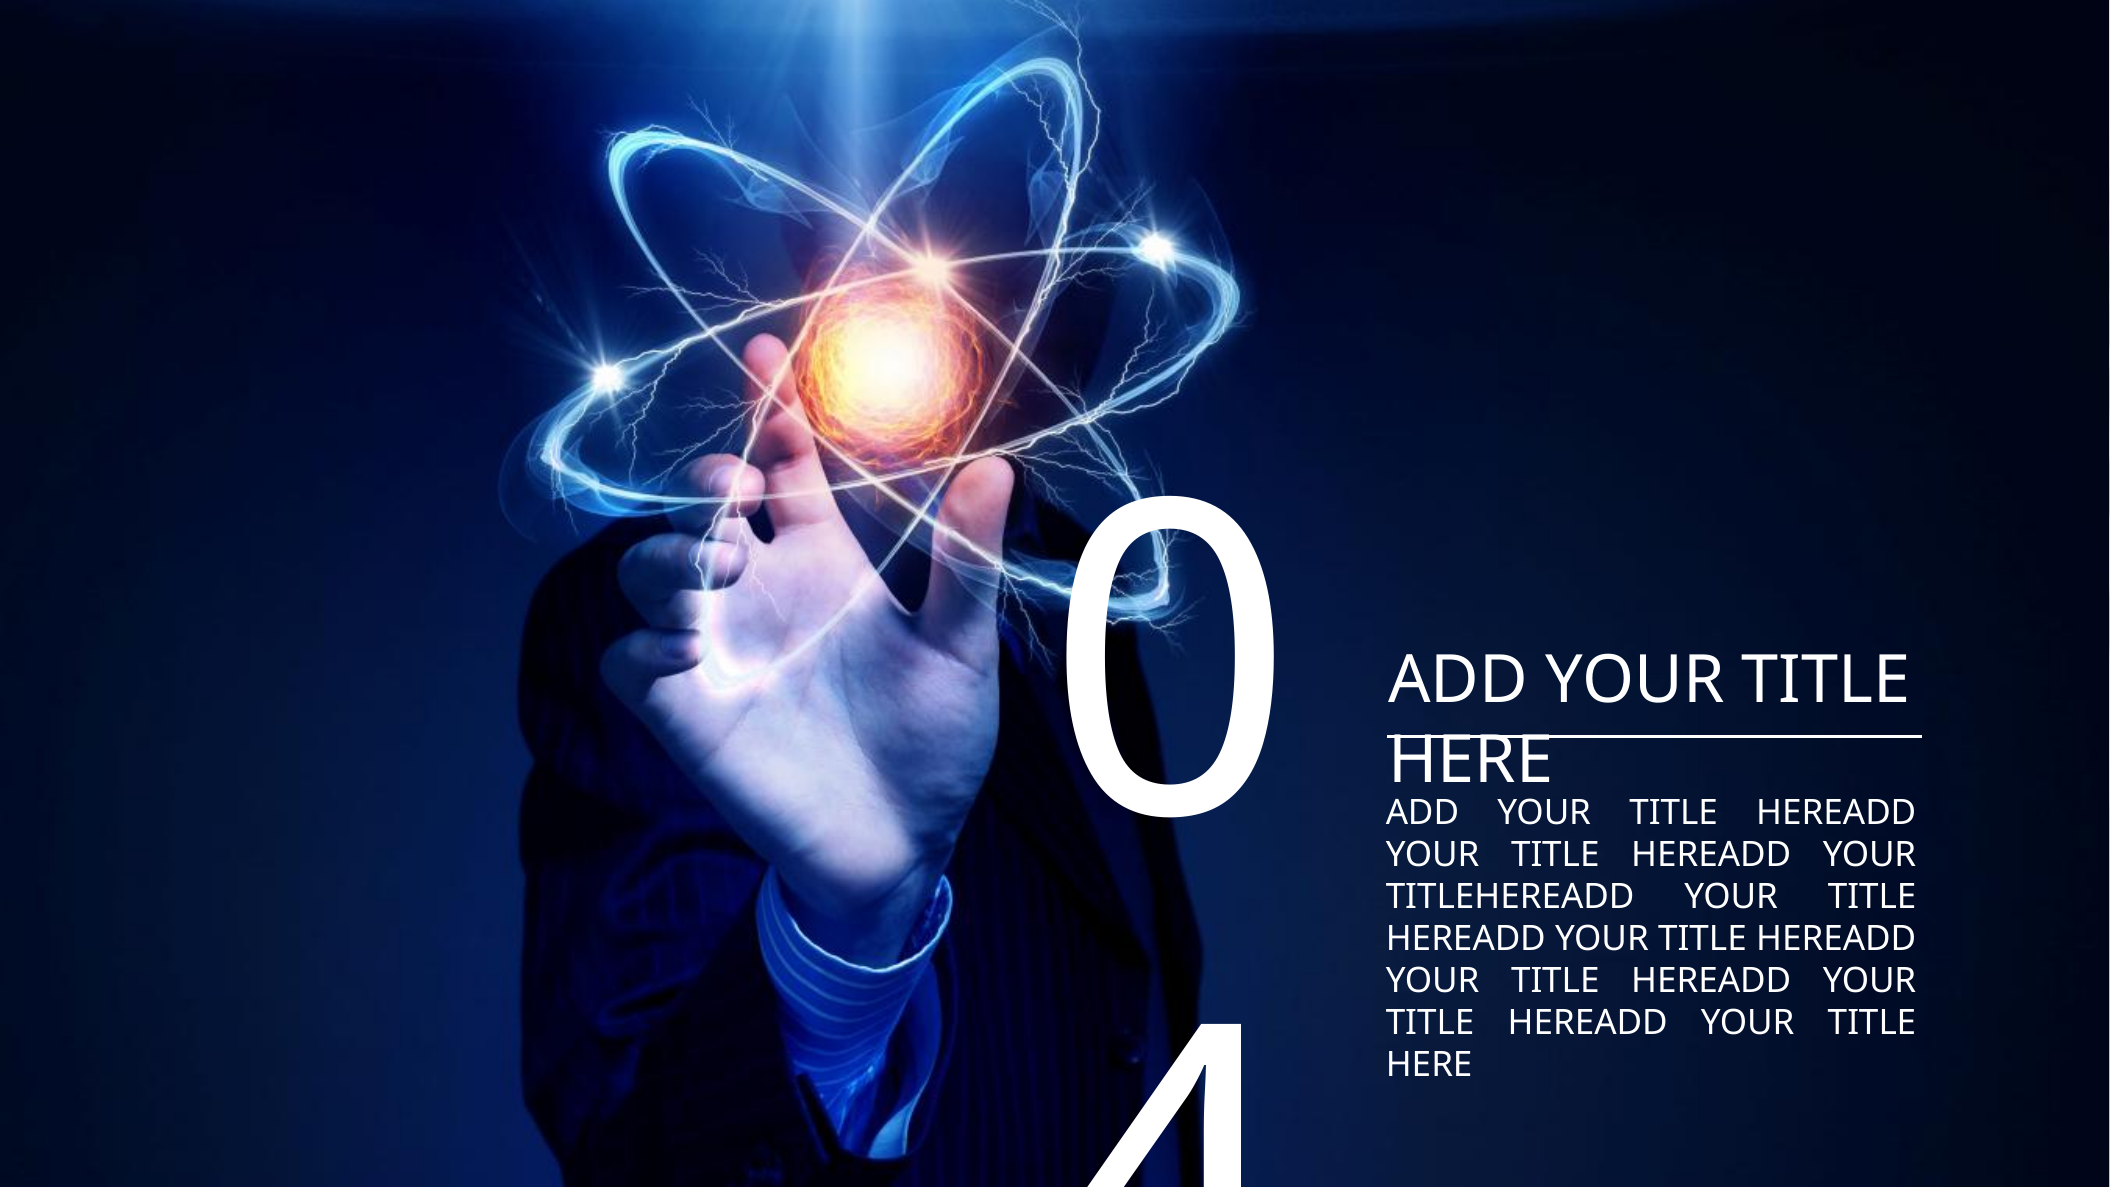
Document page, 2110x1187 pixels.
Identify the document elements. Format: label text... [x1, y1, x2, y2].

text_box ADD YOUR TITLE HERE [1373, 628, 2097, 804]
text_box [0, 0, 2110, 1187]
text_box ADD YOUR TITLE HEREADD YOUR TITLE HEREADD YOUR TITLEHEREADD YOUR TITLE HEREADD YOUR TITLE HEREADD YOUR TITLE HEREADD YOUR TITLE HEREADD YOUR TITLE HERE [1371, 781, 1931, 1091]
text_box 04 [1030, 368, 1560, 1187]
